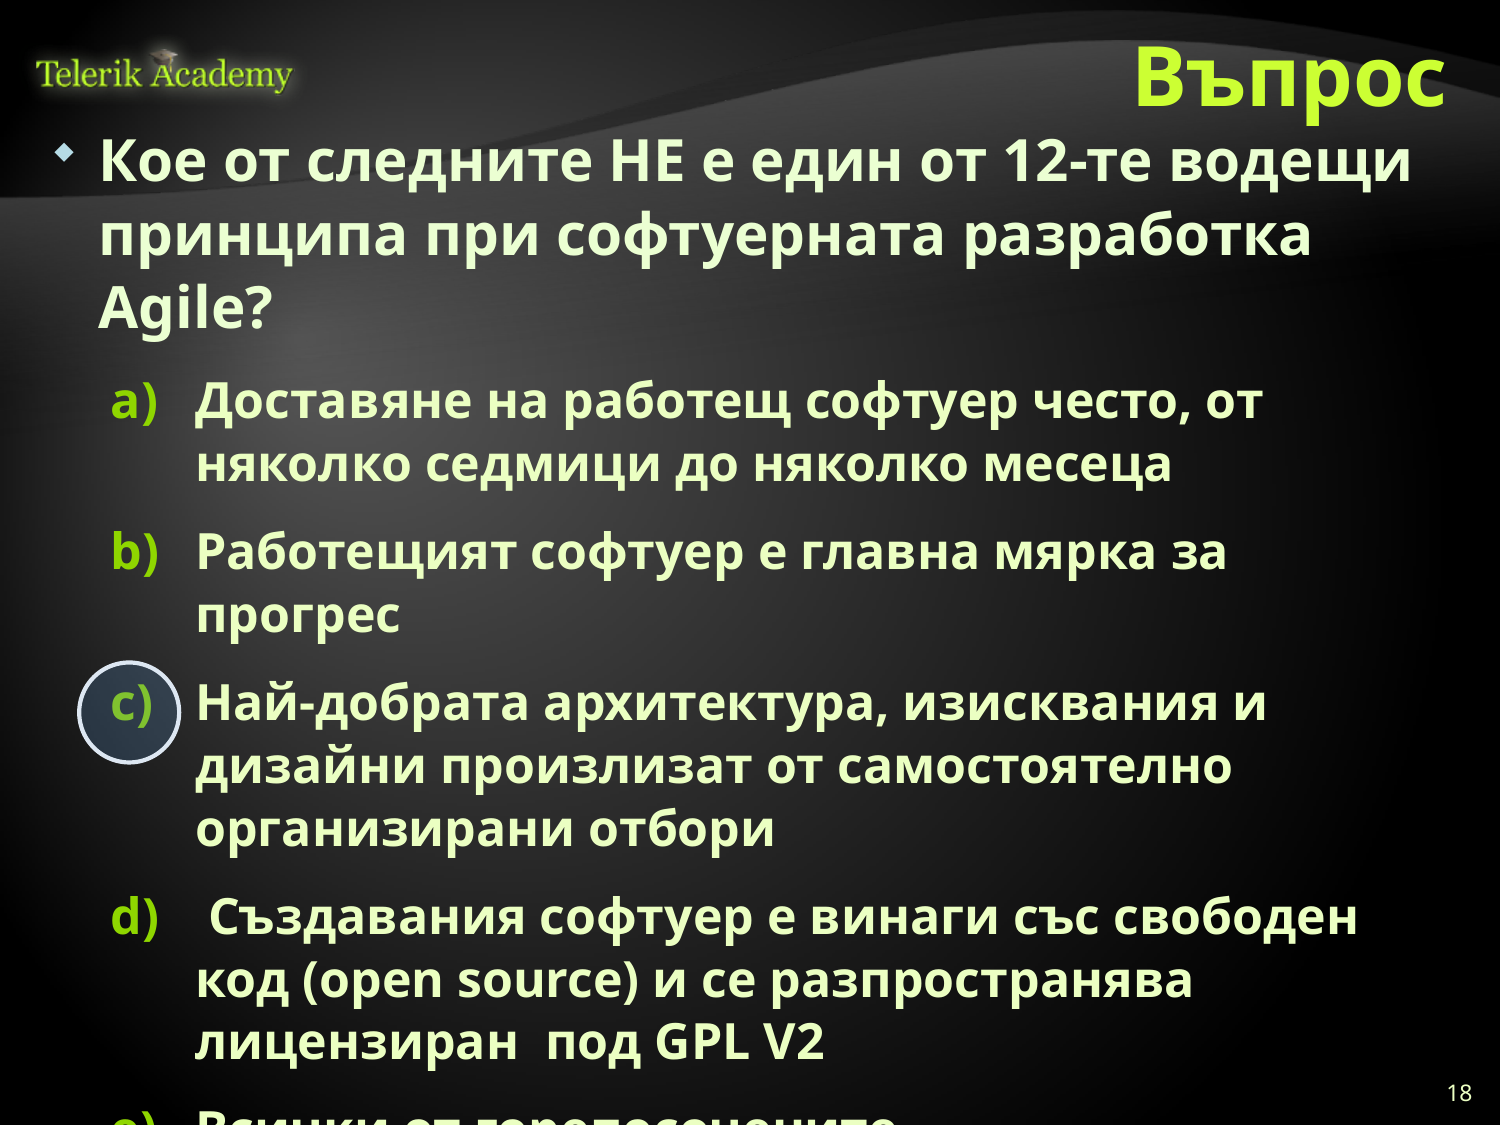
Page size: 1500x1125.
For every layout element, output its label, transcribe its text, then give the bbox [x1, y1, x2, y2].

list Кое от следните НЕ е един от 12-те водещи принципа при софтуерната разработка Agile? Доставяне на работещ софтуер често, от няколко седмици до няколко месеца Работещият софтуер е главна мярка за прогрес Най-добрата архитектура, изисквания и дизайни произлизат от самостоятелно организирани отбори Създавания софтуер е винаги със свободен код (open source) и се разпространява лицензиран под GPL V2 Всички от горепосочените Никои от горепосочените [37, 112, 1463, 1038]
title Въпрос [300, 12, 1463, 112]
slide_number 18 [1412, 1074, 1488, 1113]
text_box [77, 660, 182, 765]
picture [0, 0, 1500, 1125]
